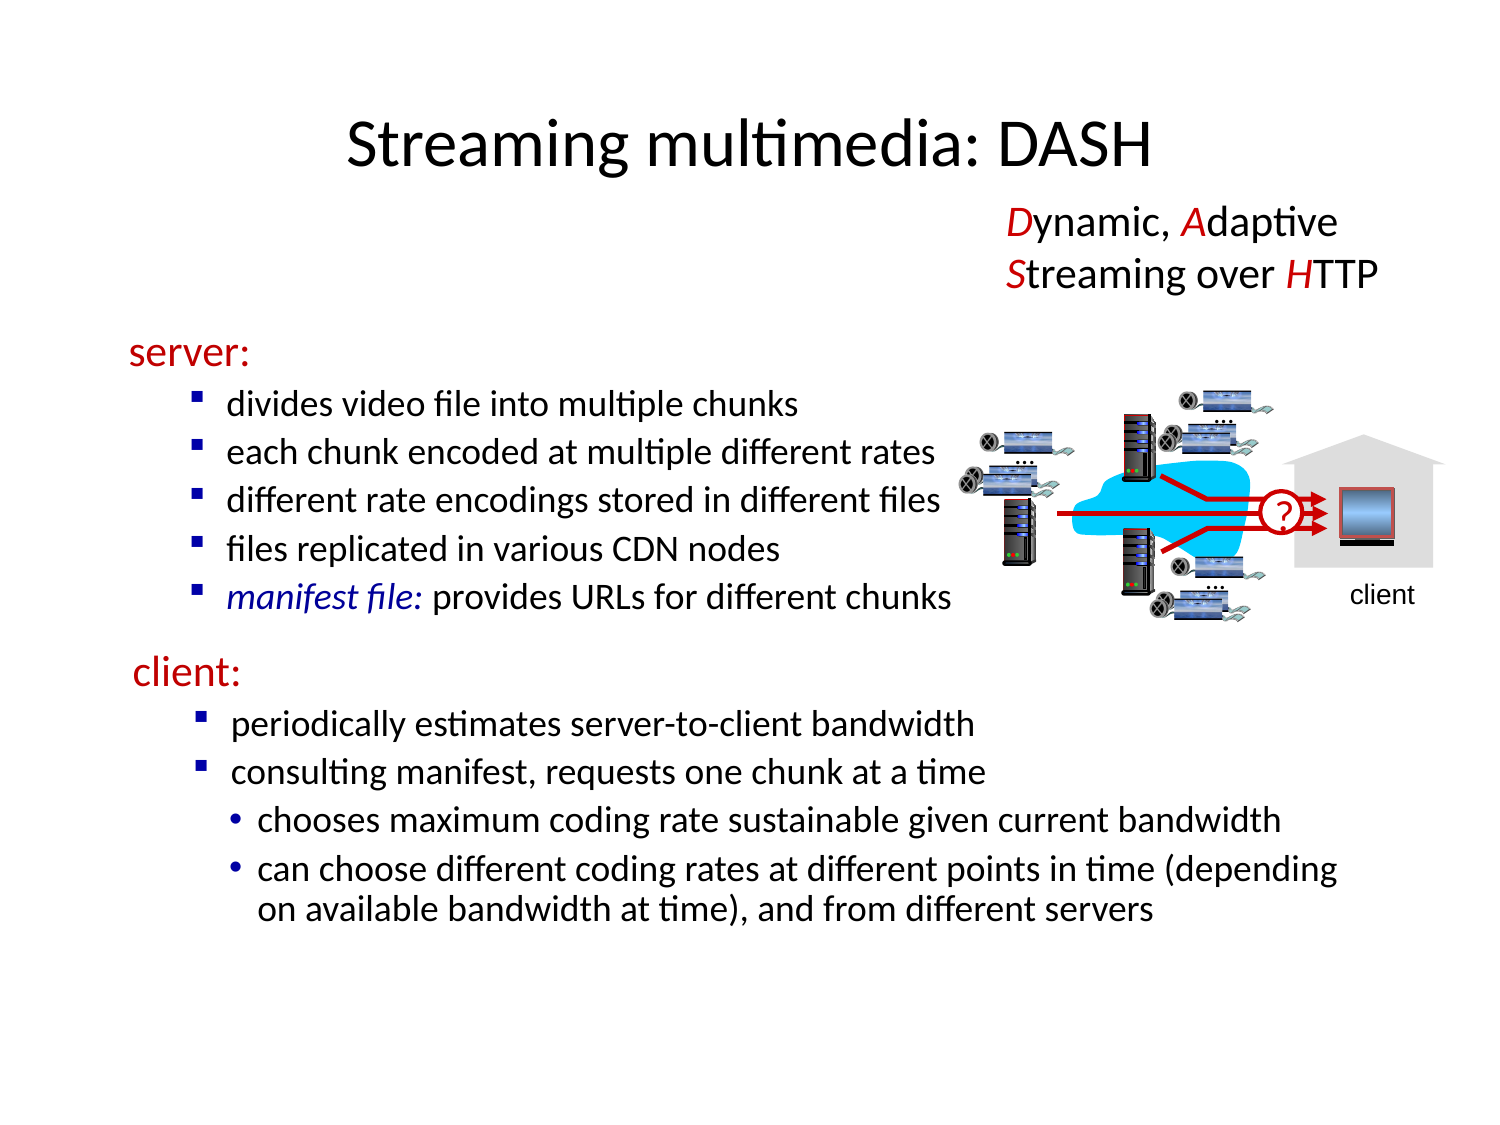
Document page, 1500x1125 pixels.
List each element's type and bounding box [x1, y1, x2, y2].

title [75, 45, 1425, 233]
text_box [101, 323, 1446, 960]
text_box [991, 185, 1403, 305]
